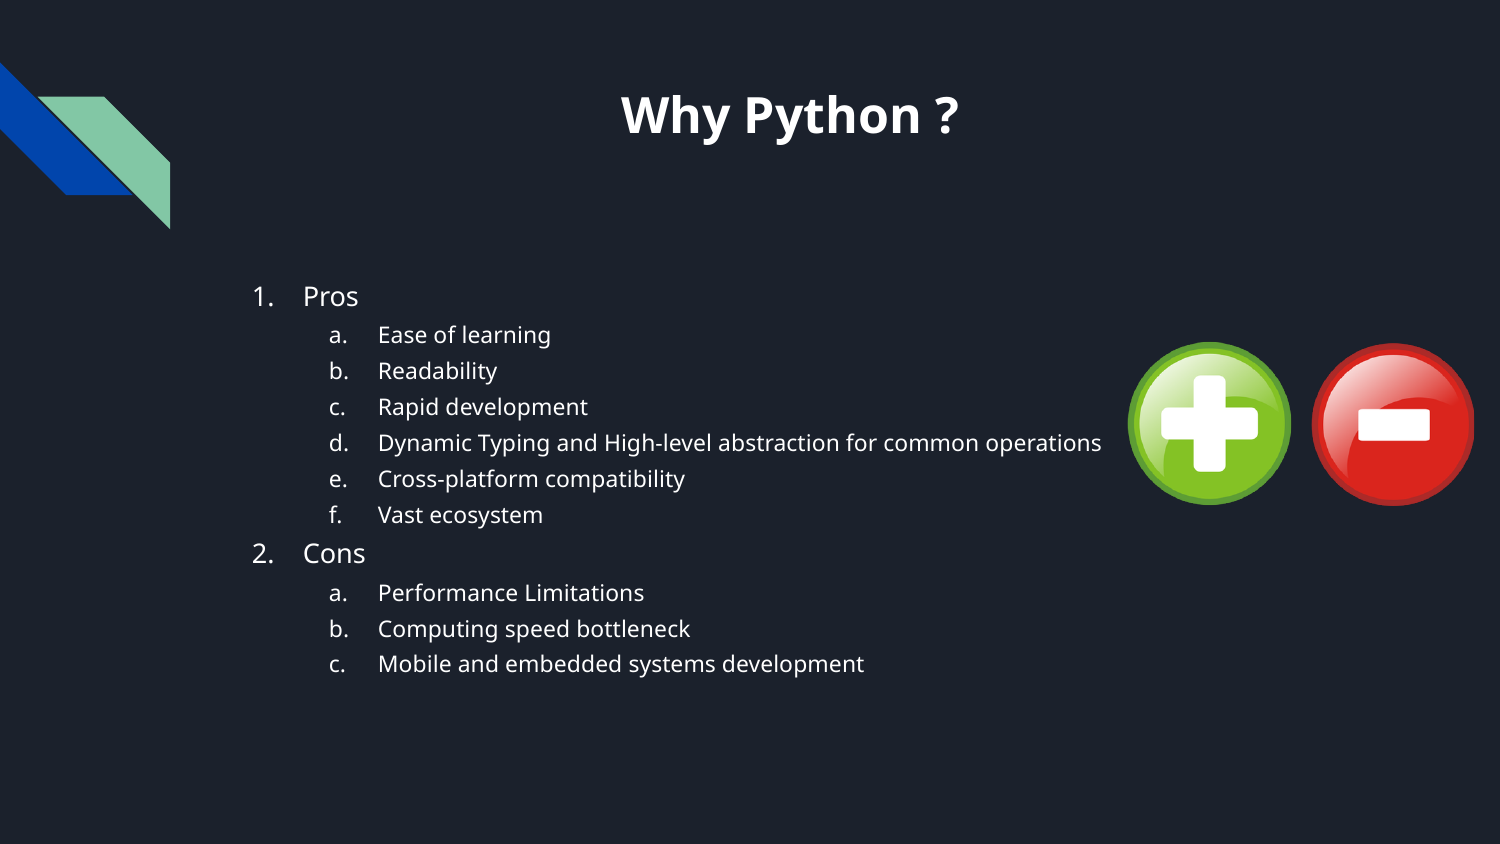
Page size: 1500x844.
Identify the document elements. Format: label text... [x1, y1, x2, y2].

picture [1127, 337, 1475, 507]
title Why Python ? [212, 64, 1368, 215]
list Pros Ease of learning Readability Rapid development Dynamic Typing and High-level abstraction for common operations Cross-platform compatibility Vast ecosystem Cons Performance Limitations Computing speed bottleneck Mobile and embedded systems development [212, 257, 1368, 735]
